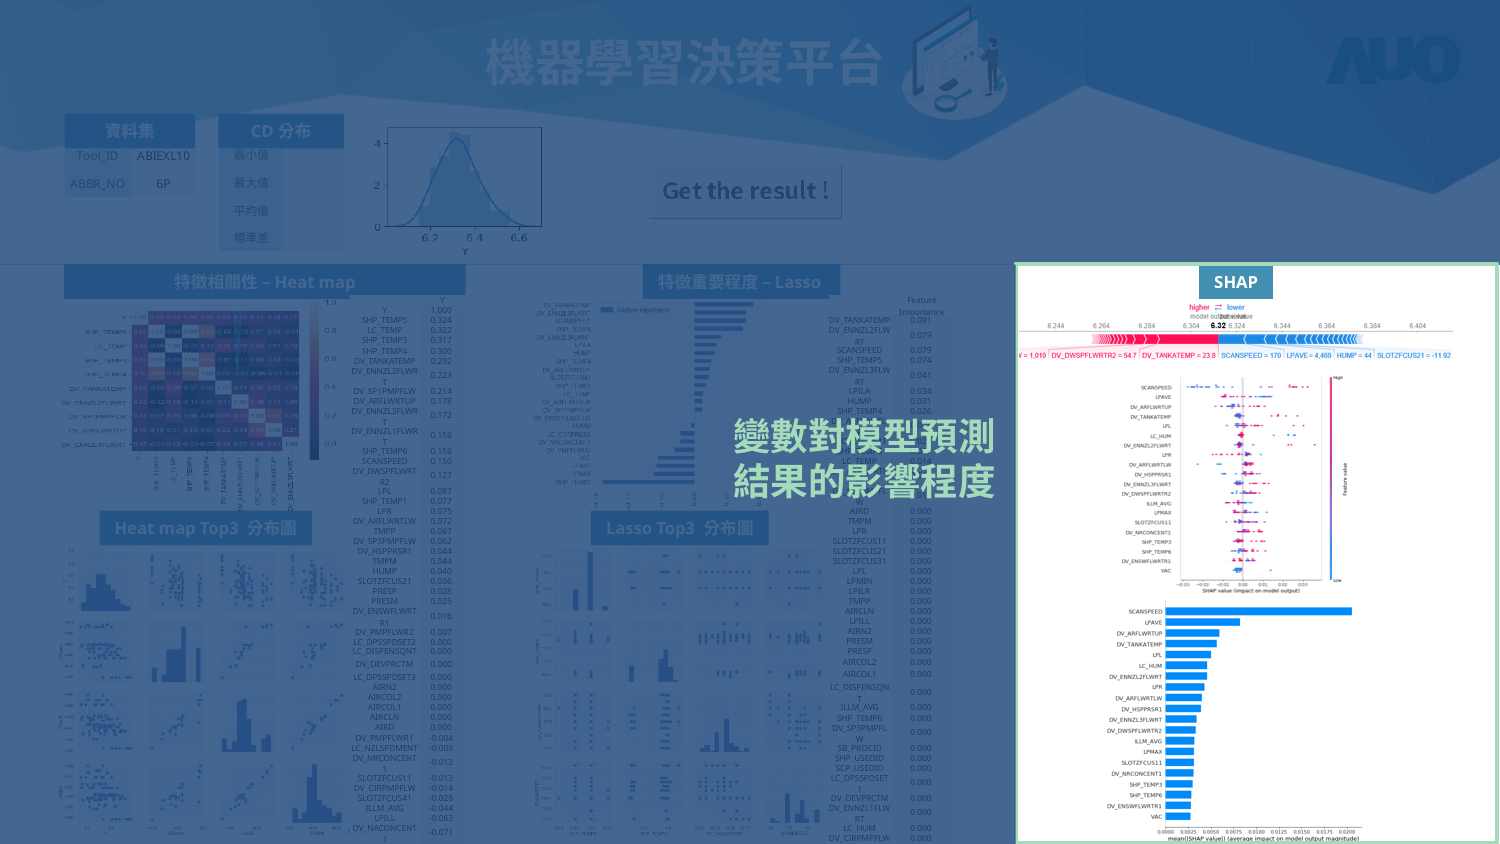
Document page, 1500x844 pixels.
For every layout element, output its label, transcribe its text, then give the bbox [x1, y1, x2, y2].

picture [649, 165, 842, 219]
text_box [1014, 262, 1499, 844]
text_box 變數對模型預測結果的影響程度 [771, 405, 1028, 511]
picture [1018, 303, 1454, 844]
text_box [0, 263, 1018, 844]
picture [63, 141, 197, 199]
picture [532, 545, 827, 838]
picture [55, 294, 342, 515]
text_box [0, 0, 1500, 267]
picture [528, 294, 766, 515]
picture [218, 140, 345, 252]
picture [901, 4, 1007, 120]
picture [55, 545, 348, 838]
picture [365, 117, 551, 264]
